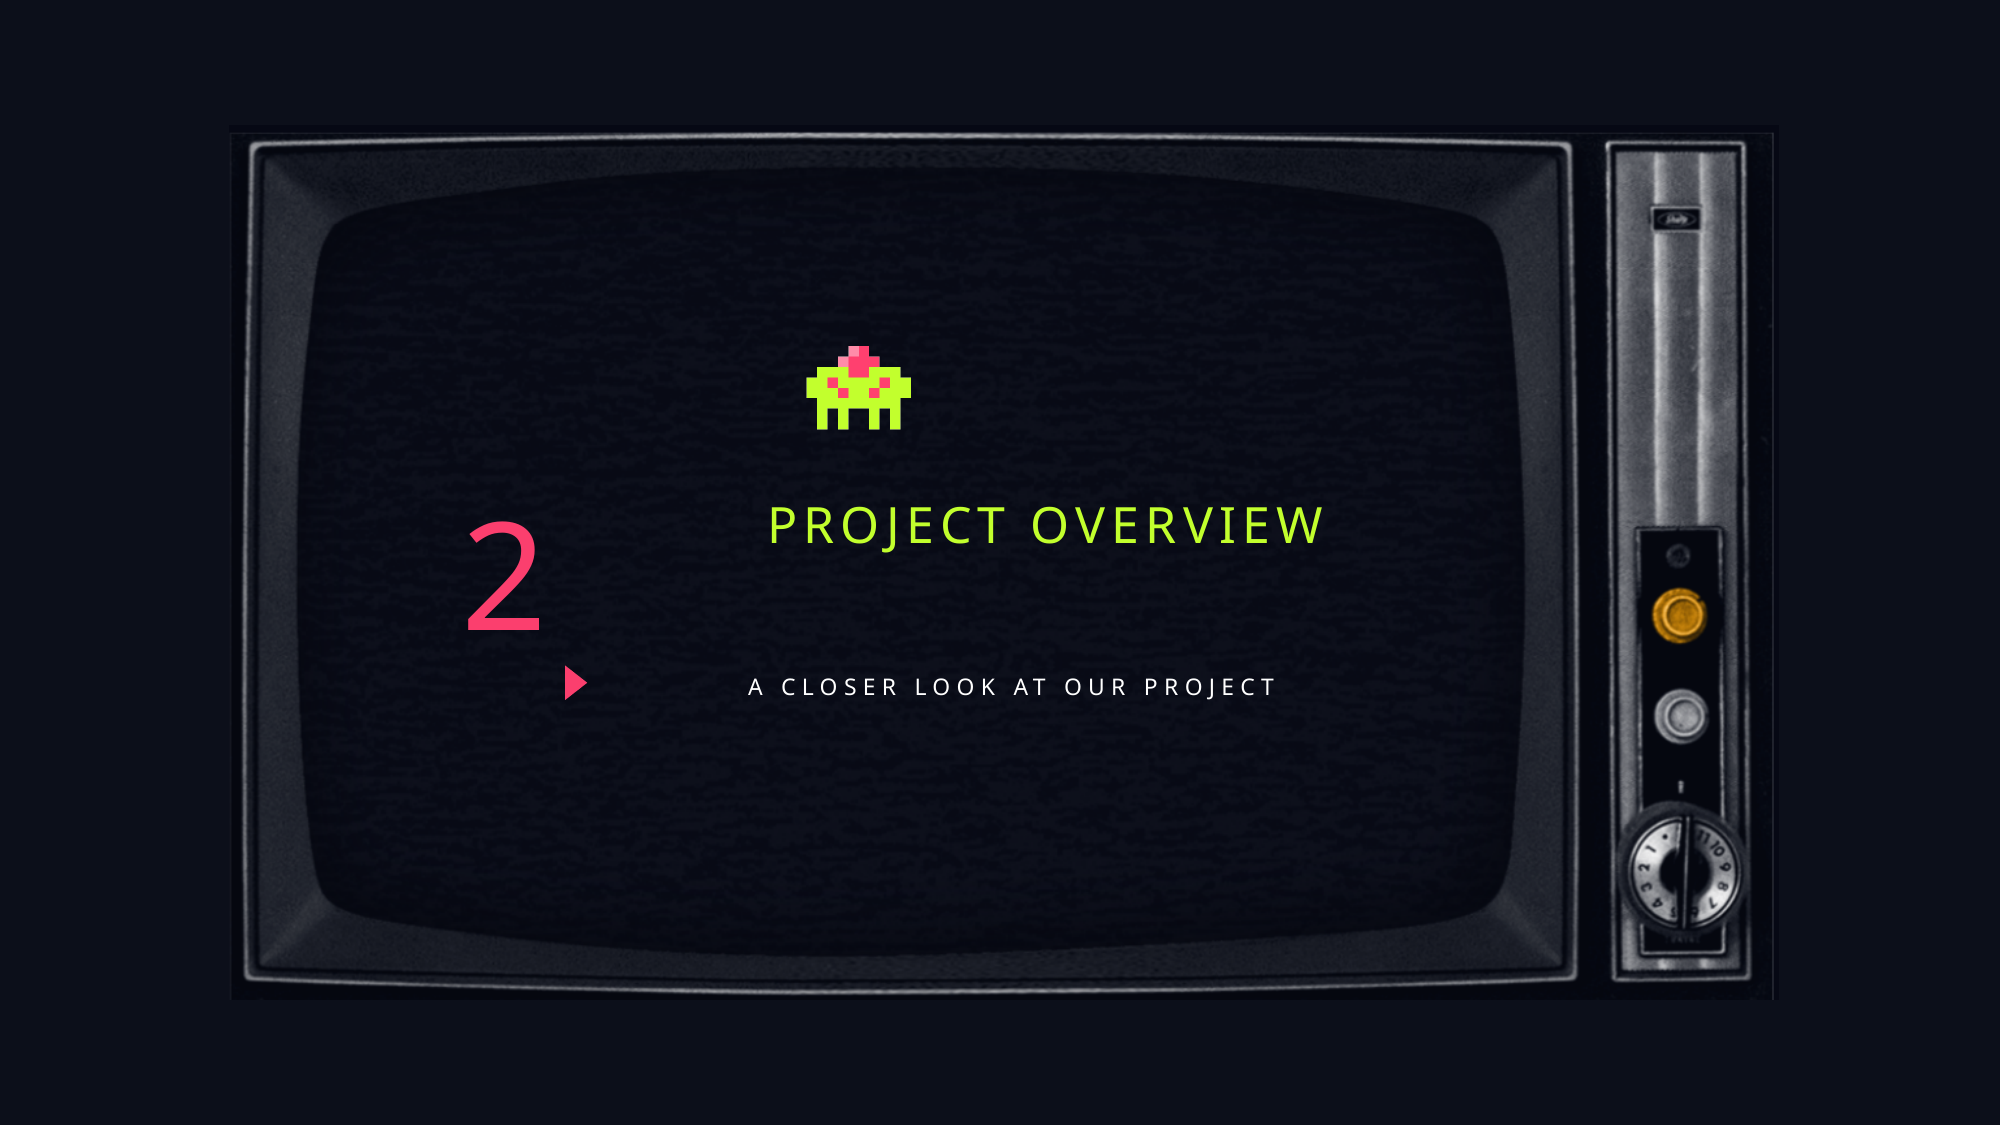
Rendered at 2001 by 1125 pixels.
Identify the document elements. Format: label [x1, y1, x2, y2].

picture [229, 125, 1779, 1000]
